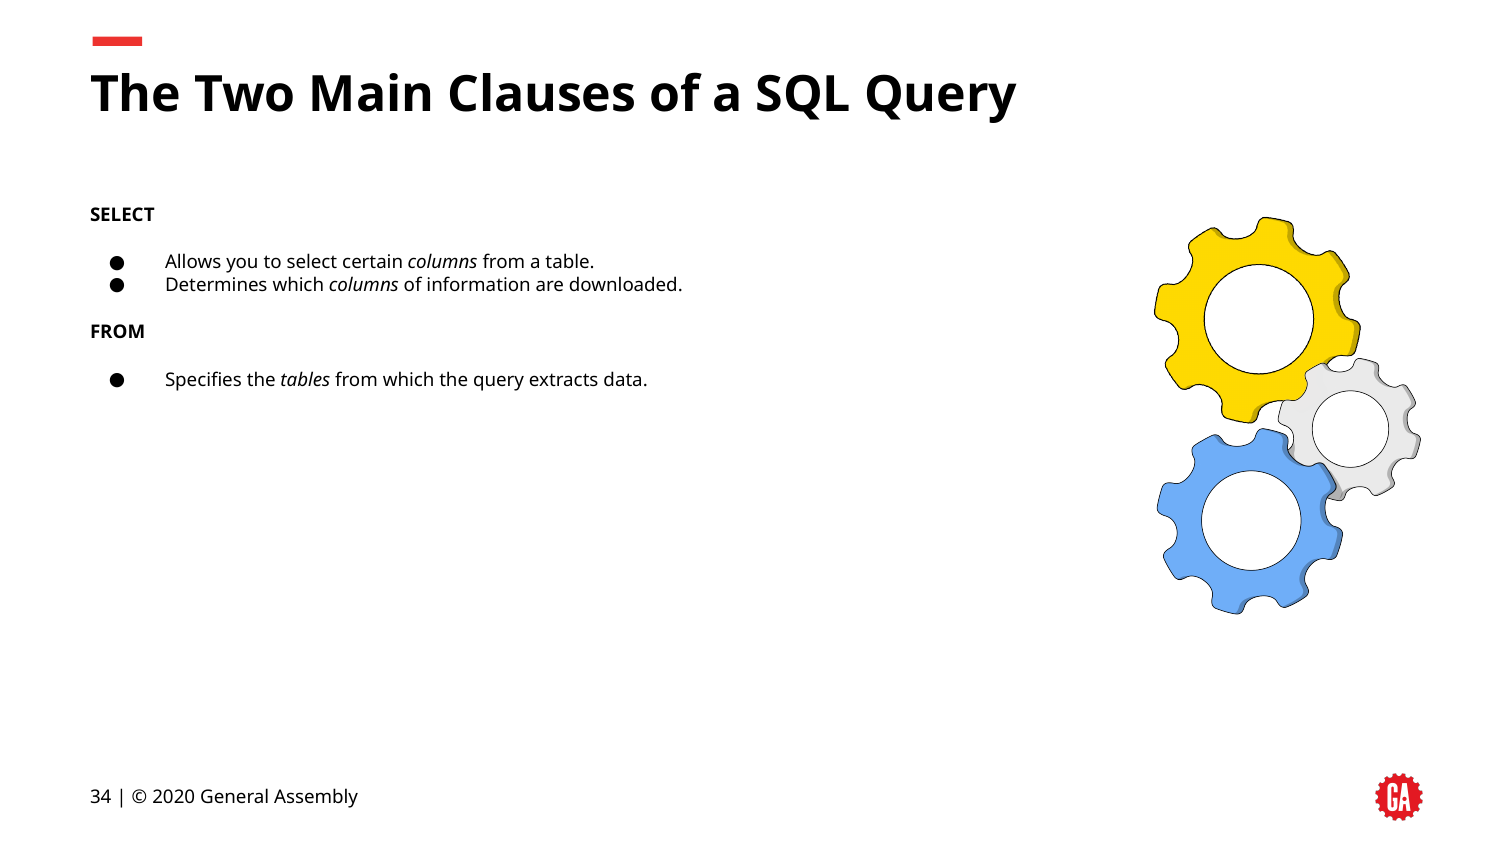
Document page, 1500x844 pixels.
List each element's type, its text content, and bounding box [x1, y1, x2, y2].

list SELECT Allows you to select certain columns from a table. Determines which columns of information are downloaded. FROM Specifies the tables from which the query extracts data. [75, 187, 1096, 670]
title The Two Main Clauses of a SQL Query [75, 46, 1473, 140]
picture [1145, 208, 1426, 618]
picture [1373, 771, 1425, 823]
slide_number ‹#› | © 2020 General Assembly [75, 764, 465, 830]
